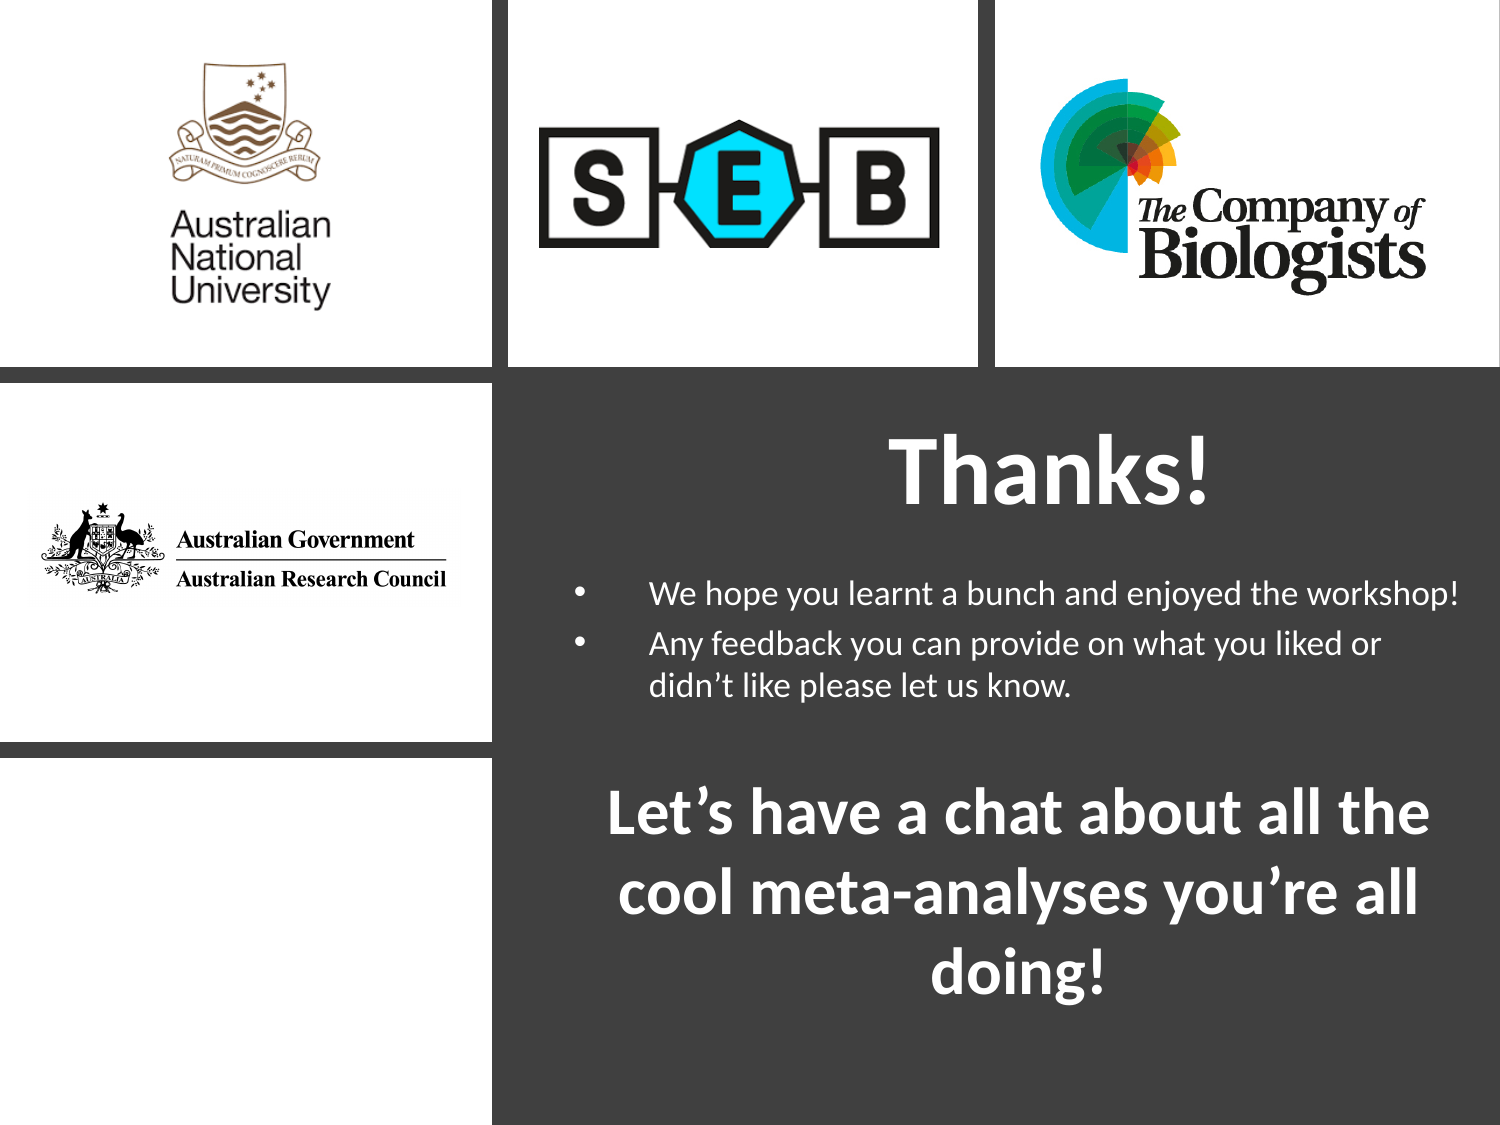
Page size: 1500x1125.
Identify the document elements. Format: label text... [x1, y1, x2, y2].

text_box [508, 0, 978, 367]
list We hope you learnt a bunch and enjoyed the workshop! Any feedback you can provide on what you liked or didn’t like please let us know. Let’s have a chat about all the cool meta-analyses you’re all doing! [558, 562, 1481, 1097]
picture [539, 119, 940, 248]
text_box [508, 383, 1500, 1125]
text_box [0, 0, 492, 367]
picture [119, 56, 381, 318]
text_box [0, 383, 492, 742]
title Thanks! [554, 384, 1400, 548]
picture [27, 488, 461, 607]
text_box [0, 758, 492, 1125]
picture [1033, 72, 1432, 303]
text_box [995, 0, 1500, 367]
